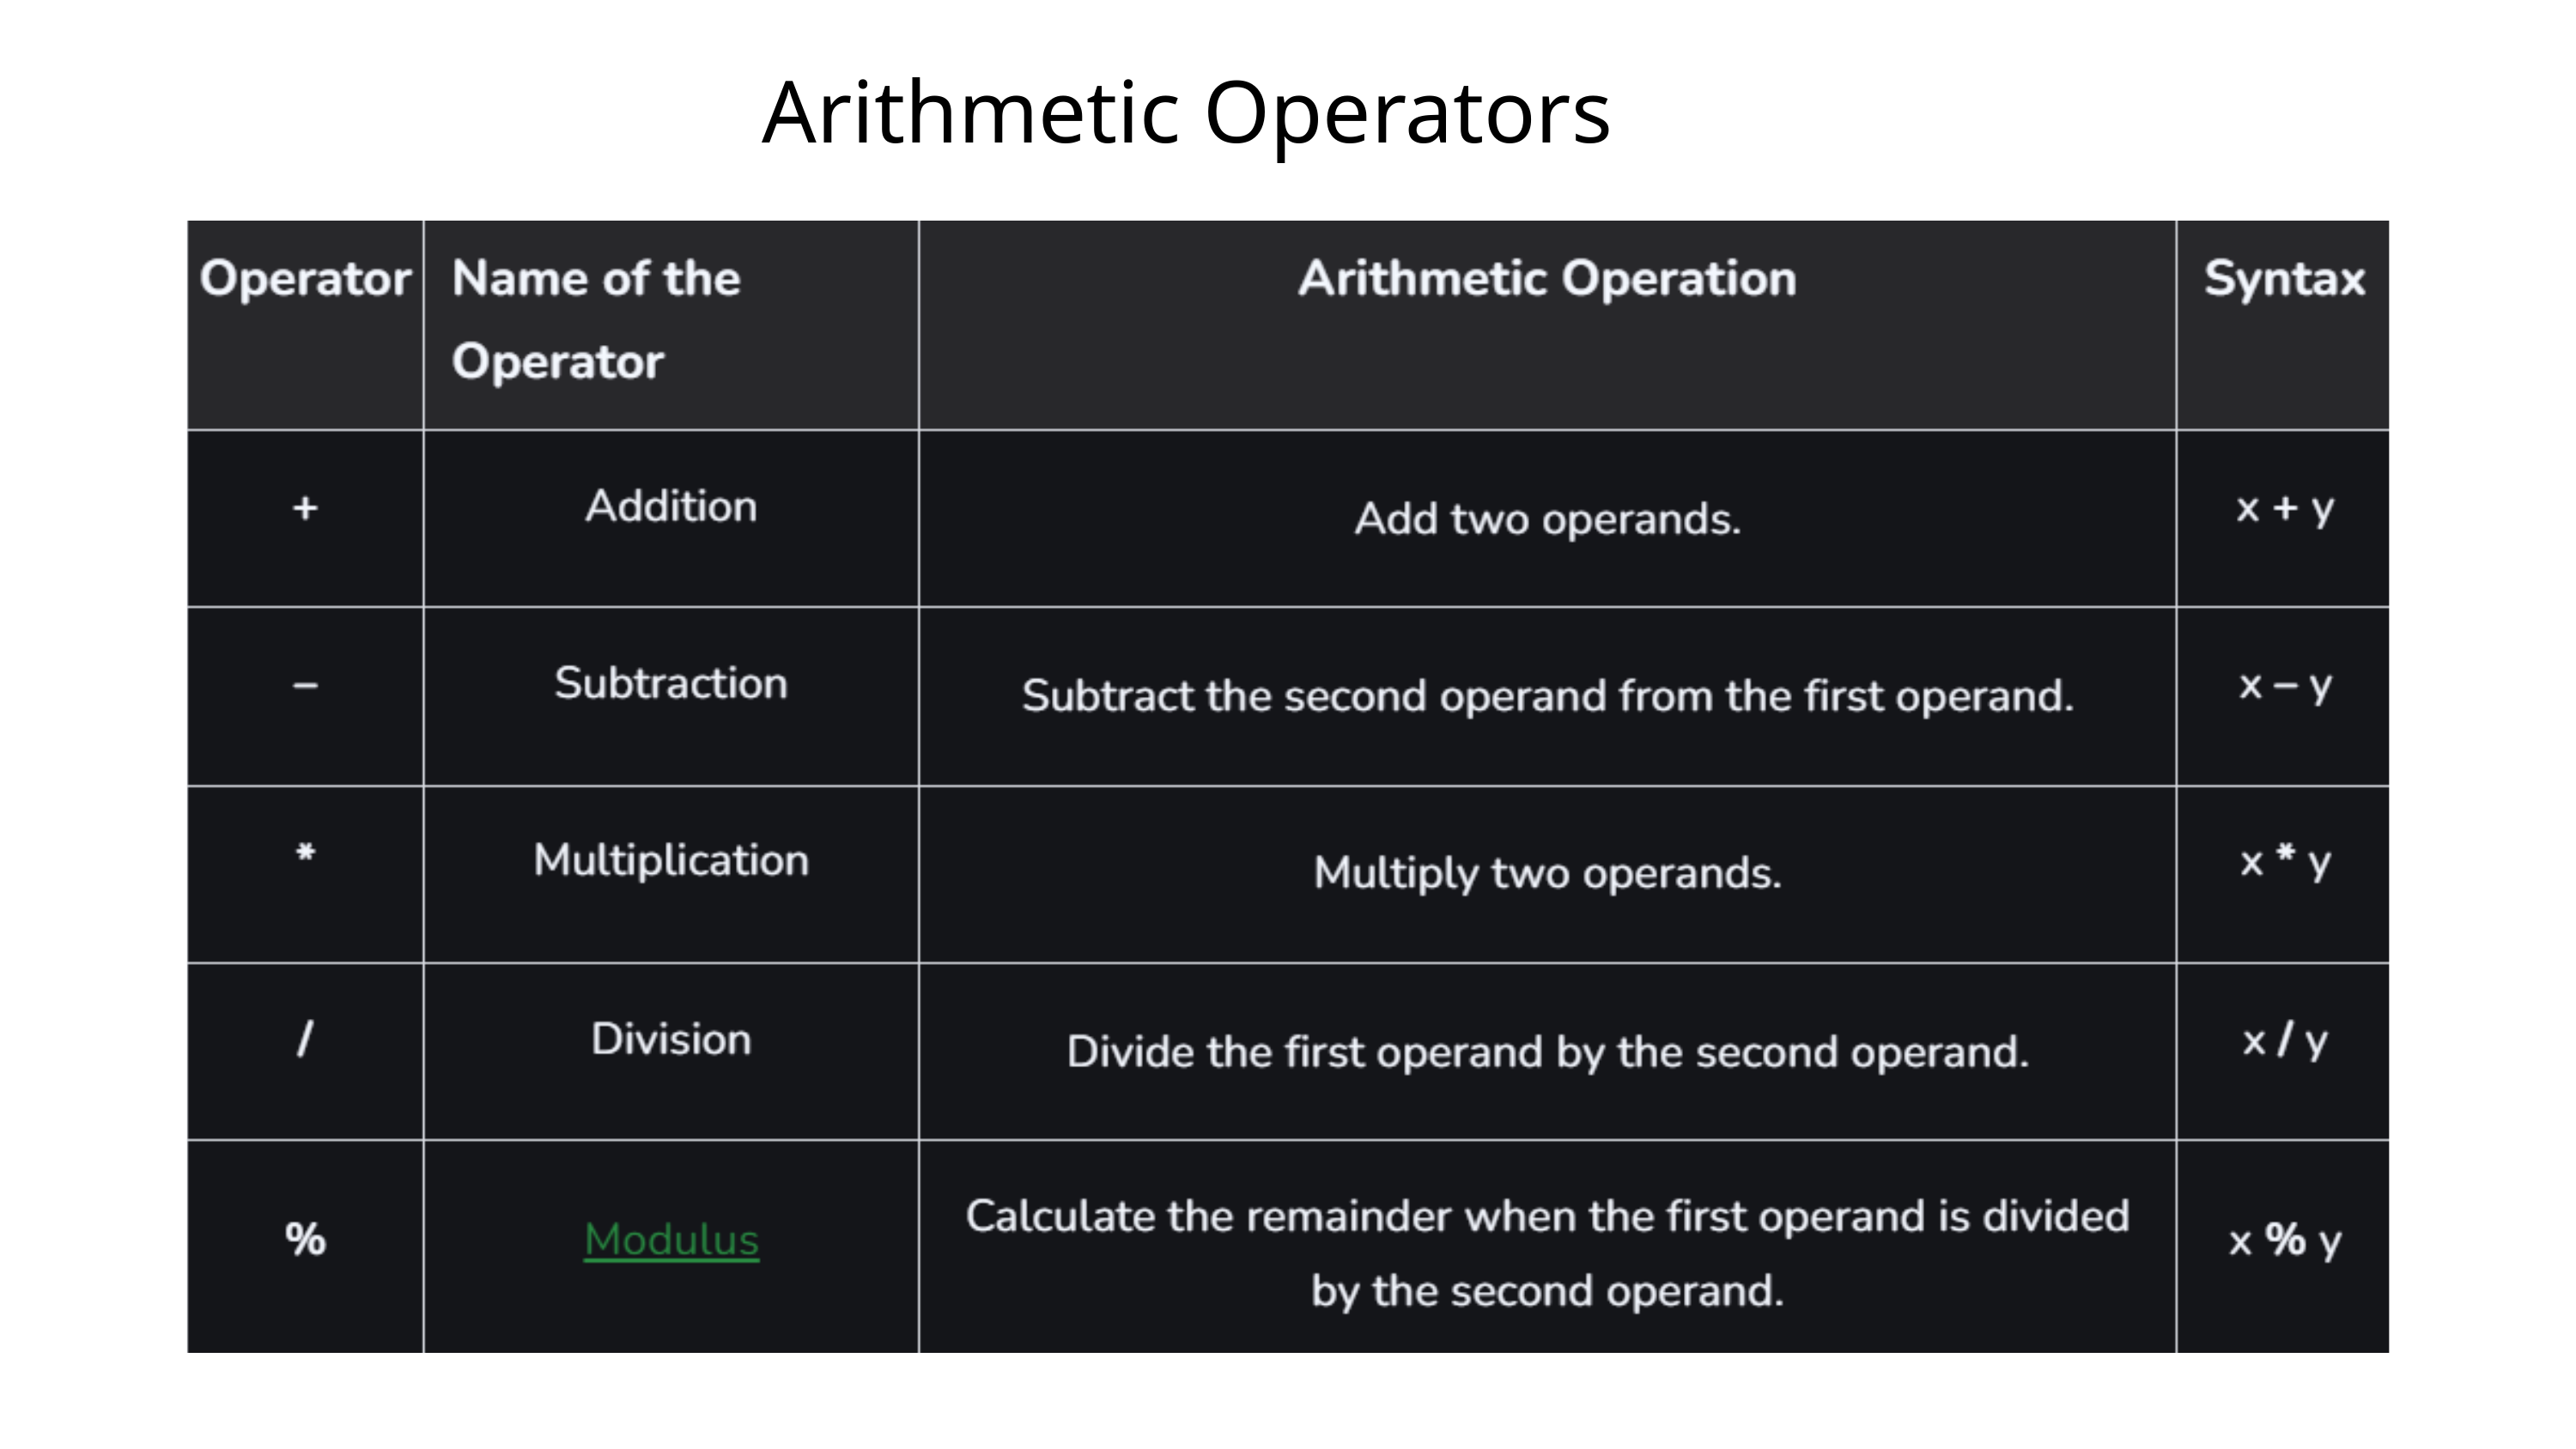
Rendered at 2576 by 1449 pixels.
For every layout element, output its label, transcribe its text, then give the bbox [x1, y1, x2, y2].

text_box Arithmetic Operators [762, 39, 1686, 161]
text_box [186, 221, 2390, 1353]
